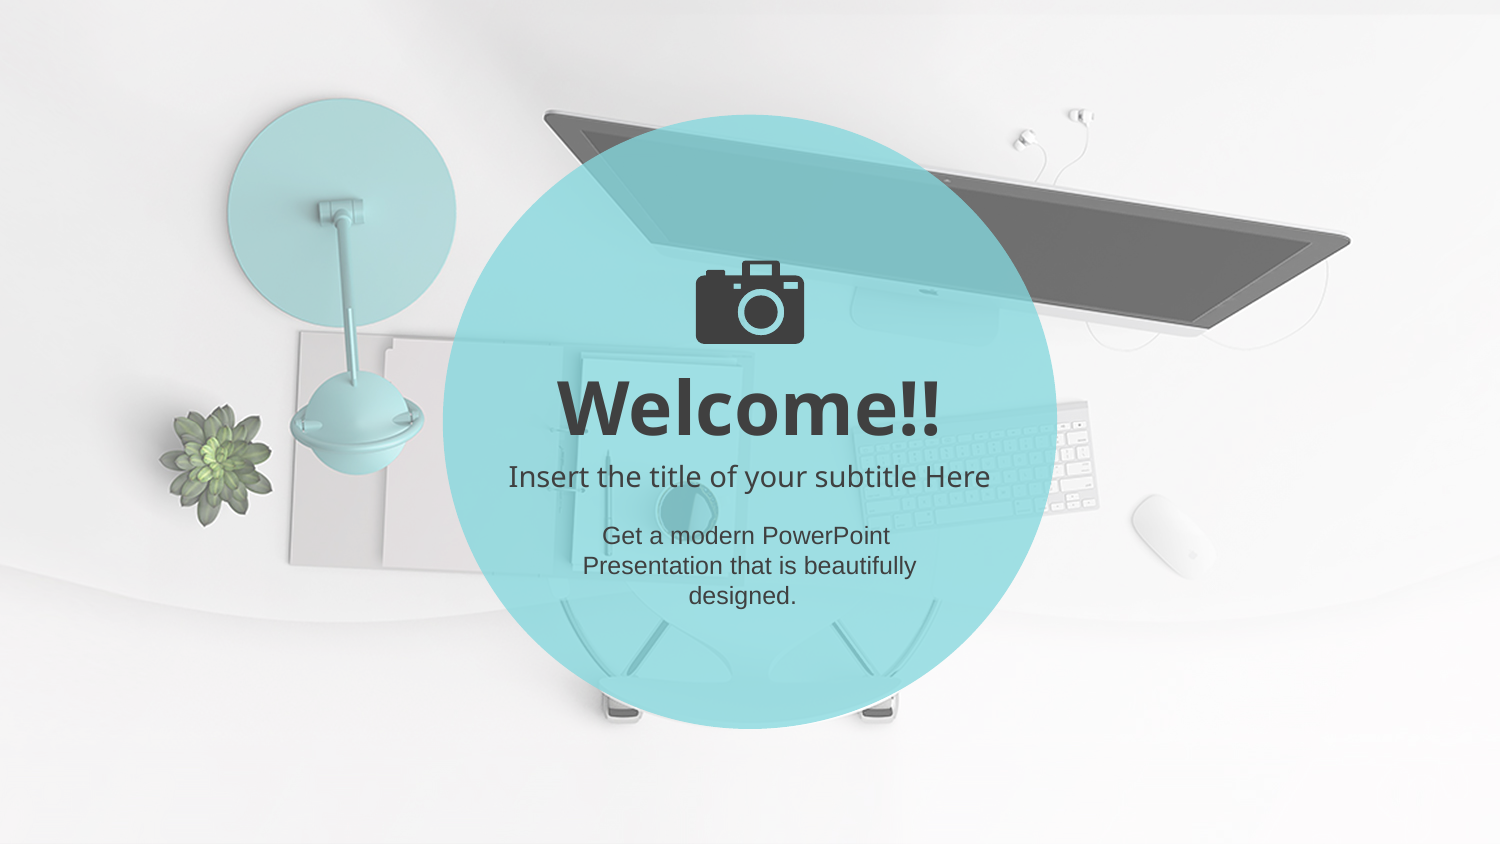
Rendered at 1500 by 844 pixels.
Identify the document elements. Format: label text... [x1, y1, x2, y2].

list Insert the title of your subtitle Here [442, 452, 1058, 500]
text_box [0, 0, 1500, 844]
text_box [693, 258, 807, 347]
list Welcome!! [442, 357, 1058, 452]
text_box Get a modern PowerPoint Presentation that is beautifully designed. [551, 512, 948, 617]
